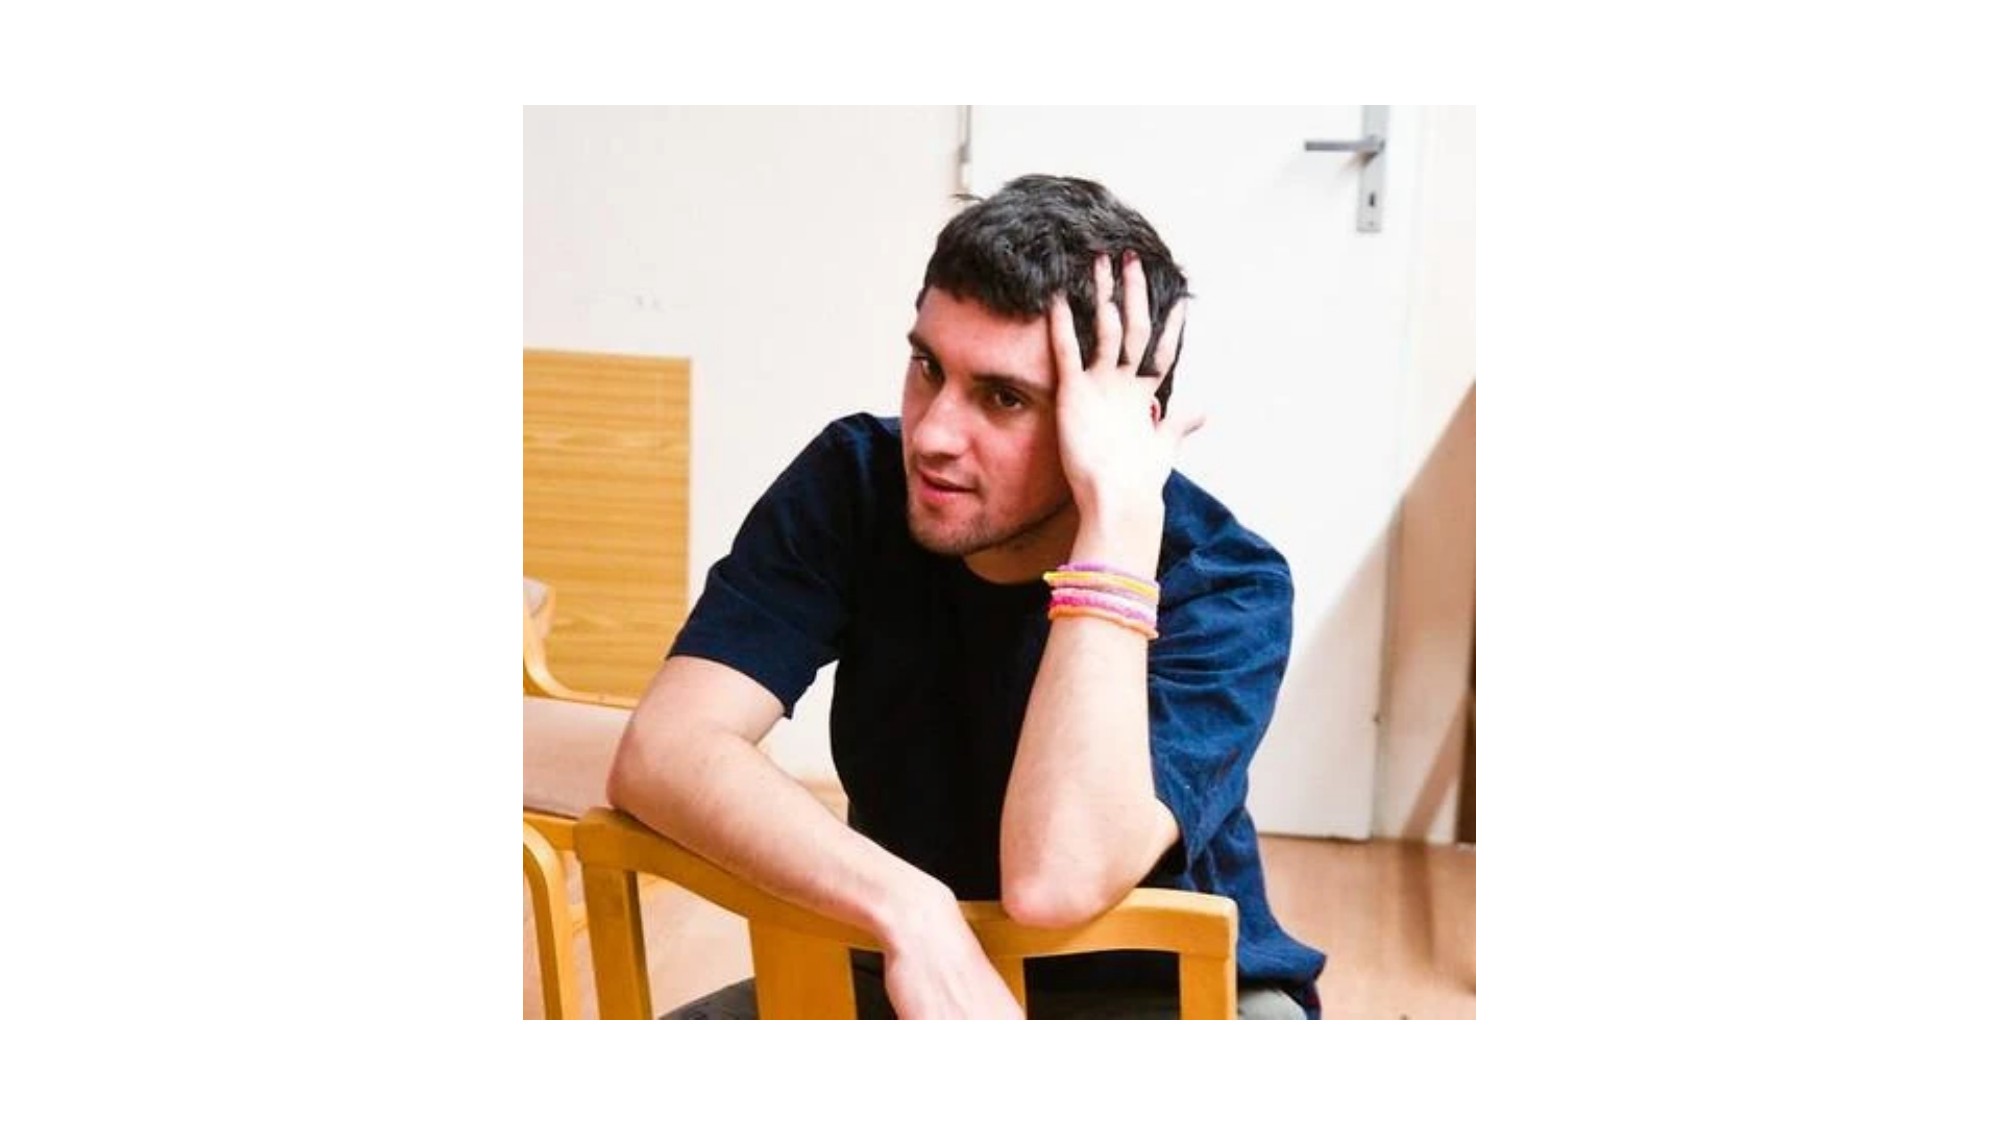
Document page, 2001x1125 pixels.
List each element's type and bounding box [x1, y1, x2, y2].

picture [523, 104, 1477, 1020]
